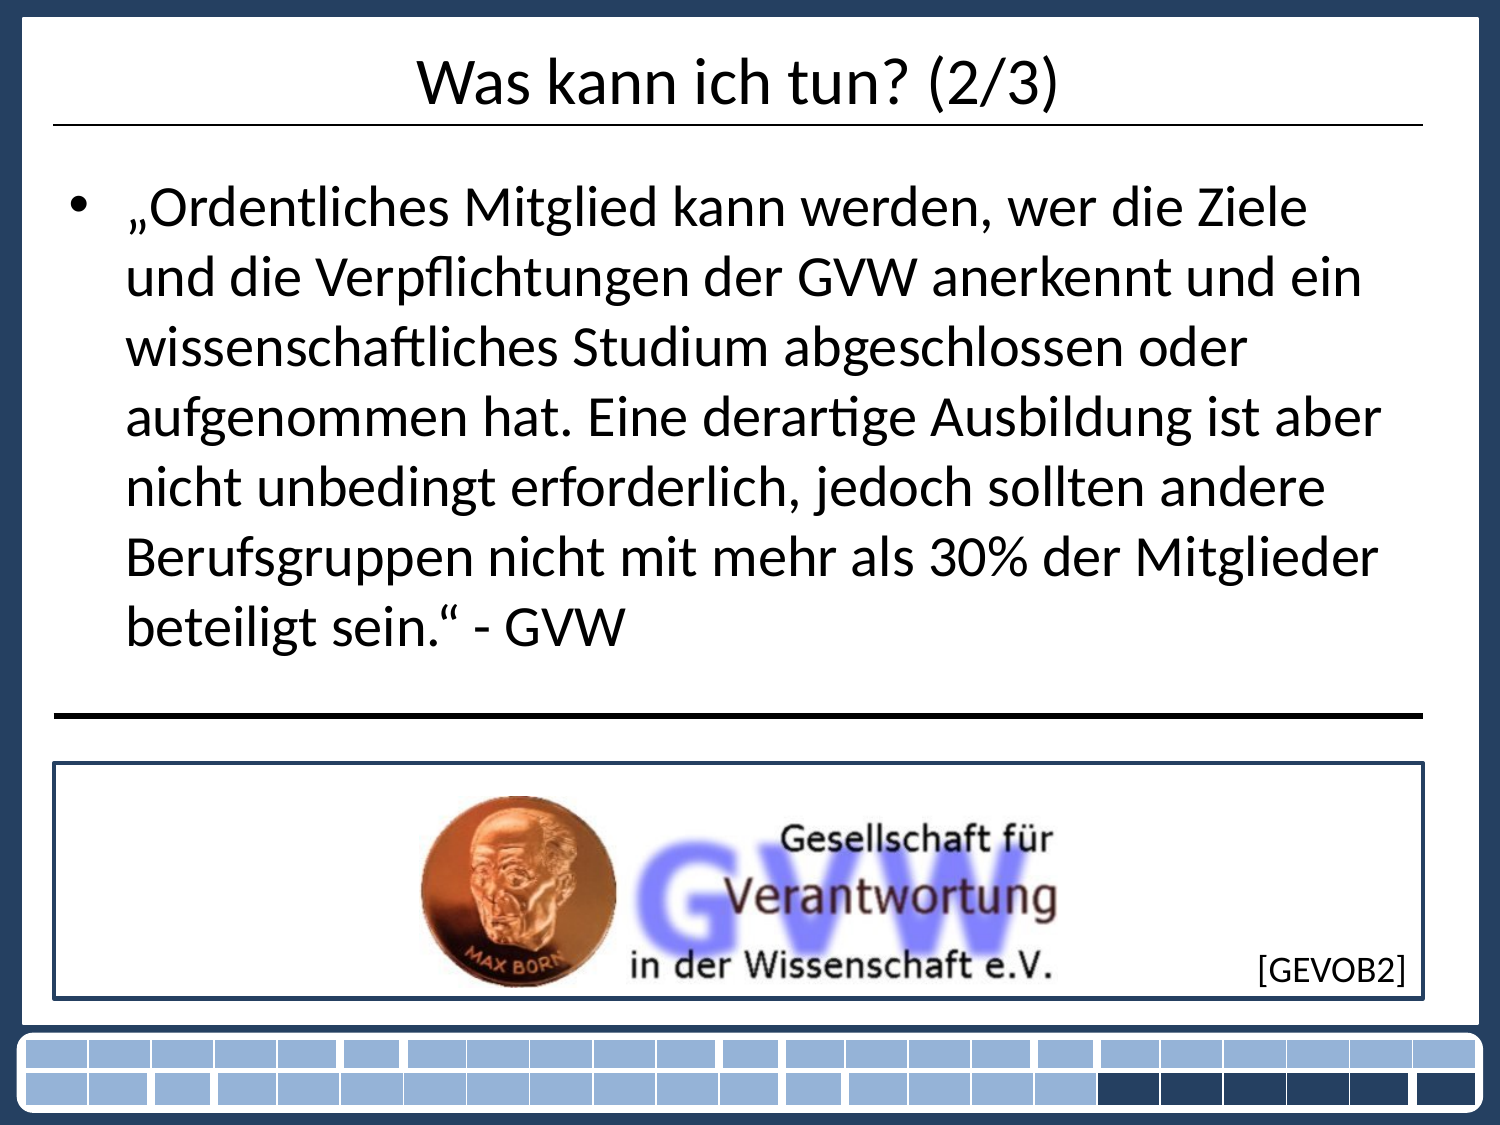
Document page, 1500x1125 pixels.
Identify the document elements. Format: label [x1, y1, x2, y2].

table_cell [657, 1073, 718, 1105]
table_cell [26, 1073, 87, 1105]
table_header [723, 1040, 778, 1068]
table_cell [155, 1073, 210, 1105]
table_cell [218, 1073, 276, 1105]
title [53, 30, 1425, 126]
table_cell [1417, 1073, 1475, 1105]
table_header [1224, 1040, 1286, 1068]
table_cell [909, 1073, 970, 1105]
table_cell [1350, 1073, 1408, 1105]
table_cell [720, 1073, 778, 1105]
table_cell [530, 1073, 592, 1105]
table_header [1413, 1040, 1475, 1068]
table_cell [467, 1073, 529, 1105]
table_cell [278, 1073, 339, 1105]
table_header [26, 1040, 87, 1068]
table_header [594, 1040, 655, 1068]
table_cell [341, 1073, 403, 1105]
table_cell [1098, 1073, 1159, 1105]
table_header [1038, 1040, 1093, 1068]
text_box [52, 761, 1425, 1001]
table_cell [1035, 1073, 1096, 1105]
table_cell [594, 1073, 655, 1105]
table_header [1101, 1040, 1159, 1068]
table_header [657, 1040, 715, 1068]
table_cell [89, 1073, 147, 1105]
table_cell [1161, 1073, 1222, 1105]
table_header [972, 1040, 1030, 1068]
table_header [344, 1040, 399, 1068]
table_cell [1224, 1073, 1286, 1105]
table_header [909, 1040, 970, 1068]
table_header [278, 1040, 336, 1068]
text_box [17, 1035, 1481, 1111]
table_header [1350, 1040, 1412, 1068]
table_header [467, 1040, 529, 1068]
table_header [530, 1040, 592, 1068]
table_cell [404, 1073, 466, 1105]
table_header [89, 1040, 150, 1068]
table_cell [849, 1073, 907, 1105]
table_header [786, 1040, 844, 1068]
table_header [408, 1040, 466, 1068]
table_header [152, 1040, 213, 1068]
picture [419, 796, 1058, 988]
table_header [846, 1040, 907, 1068]
table_cell [786, 1073, 841, 1105]
table_cell [972, 1073, 1033, 1105]
table_cell [1287, 1073, 1349, 1105]
table_header [215, 1040, 276, 1068]
table_header [1287, 1040, 1349, 1068]
table_header [1161, 1040, 1222, 1068]
list [53, 160, 1425, 761]
